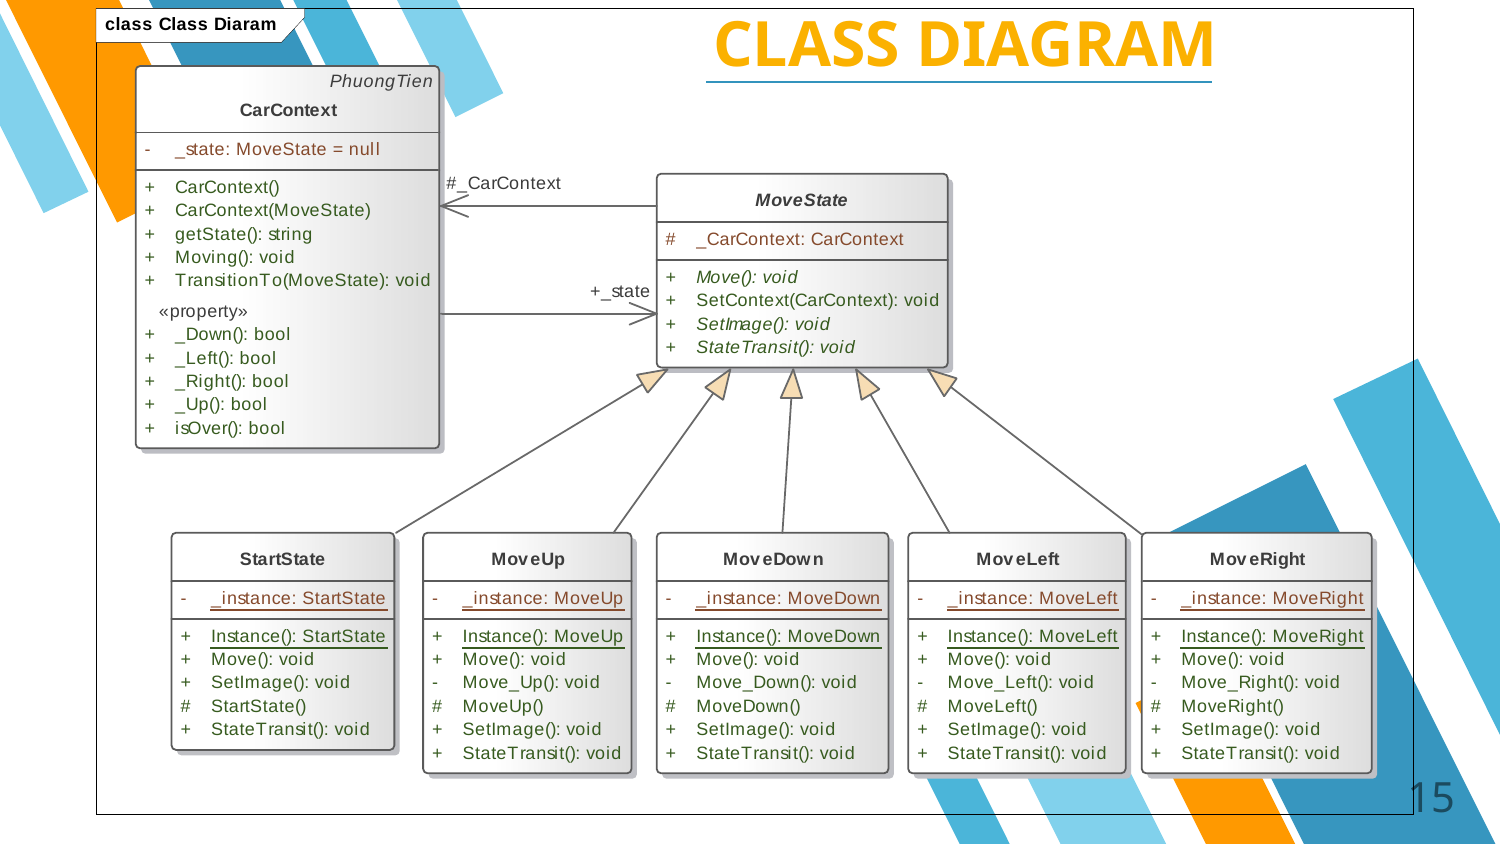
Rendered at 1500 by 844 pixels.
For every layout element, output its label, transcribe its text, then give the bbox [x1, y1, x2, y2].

slide_number 15 [1423, 755, 1471, 820]
list CLASS DIAGRAM [495, 0, 1436, 83]
picture [90, 2, 1419, 821]
